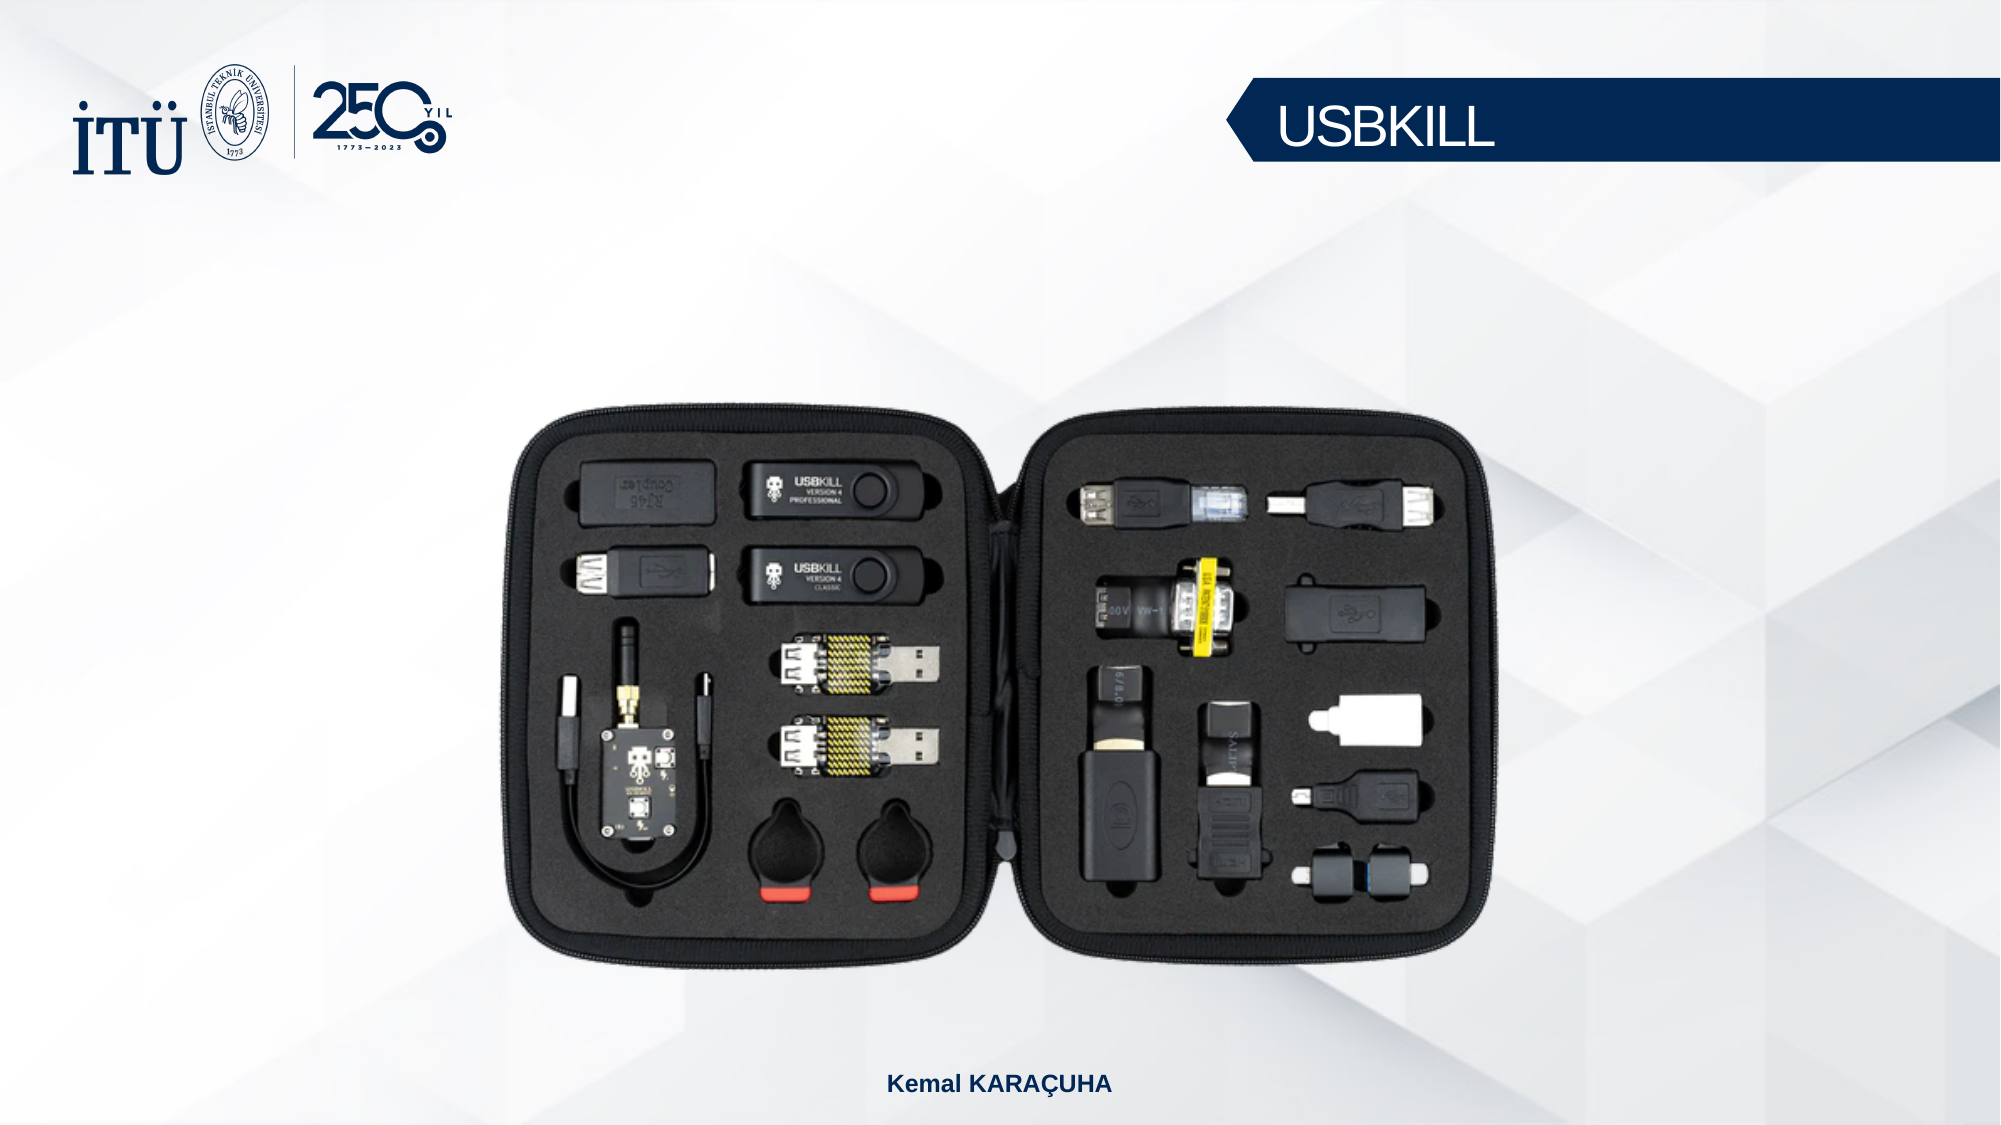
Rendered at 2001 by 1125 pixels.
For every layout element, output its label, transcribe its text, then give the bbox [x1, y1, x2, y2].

text_box USBKILL [1261, 81, 1513, 166]
picture [0, 0, 2000, 1125]
text_box Kemal KARAÇUHA [788, 1059, 1212, 1105]
text_box [974, 537, 1527, 1089]
